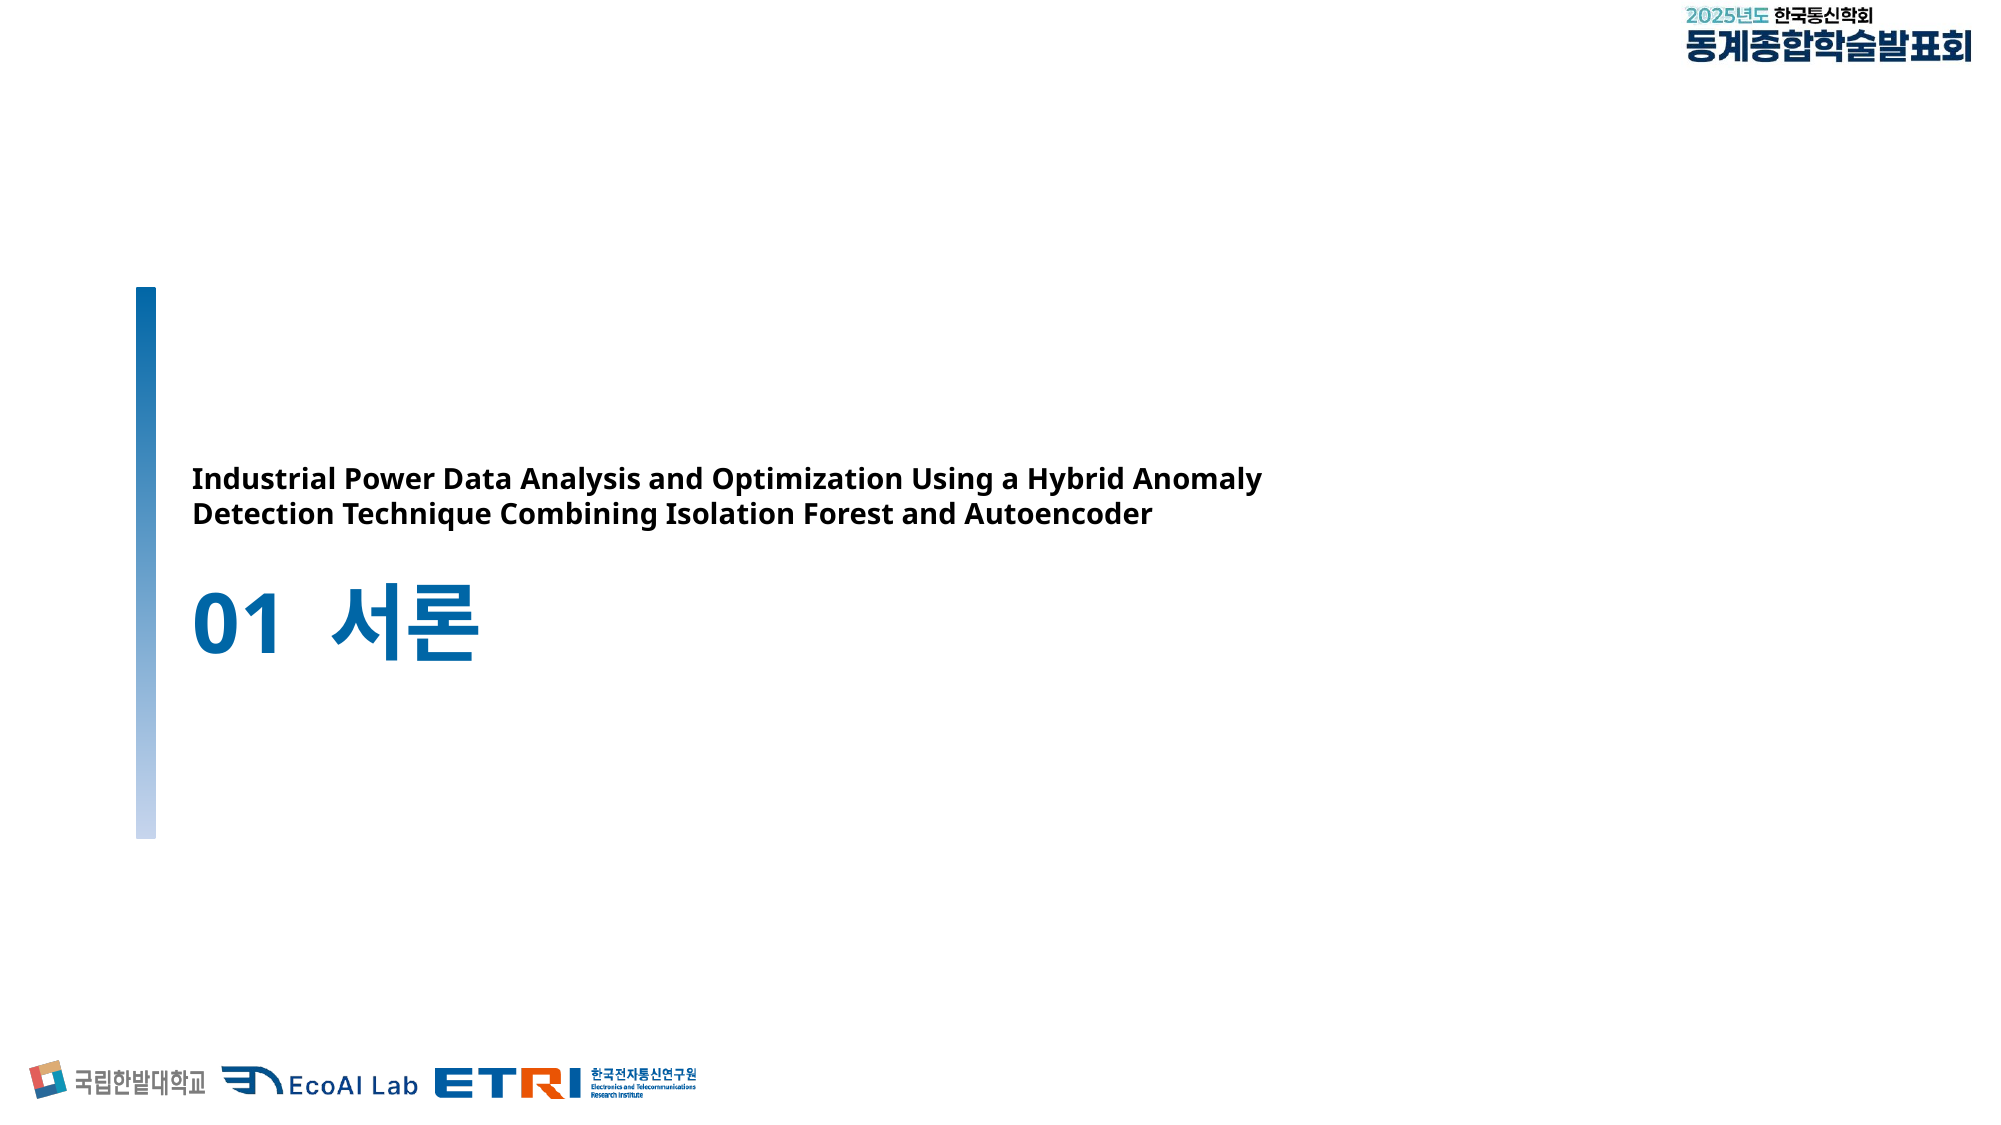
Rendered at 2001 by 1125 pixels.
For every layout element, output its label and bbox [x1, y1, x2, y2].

text_box [136, 287, 1413, 839]
picture [1681, 0, 2000, 69]
text_box [29, 1060, 696, 1099]
